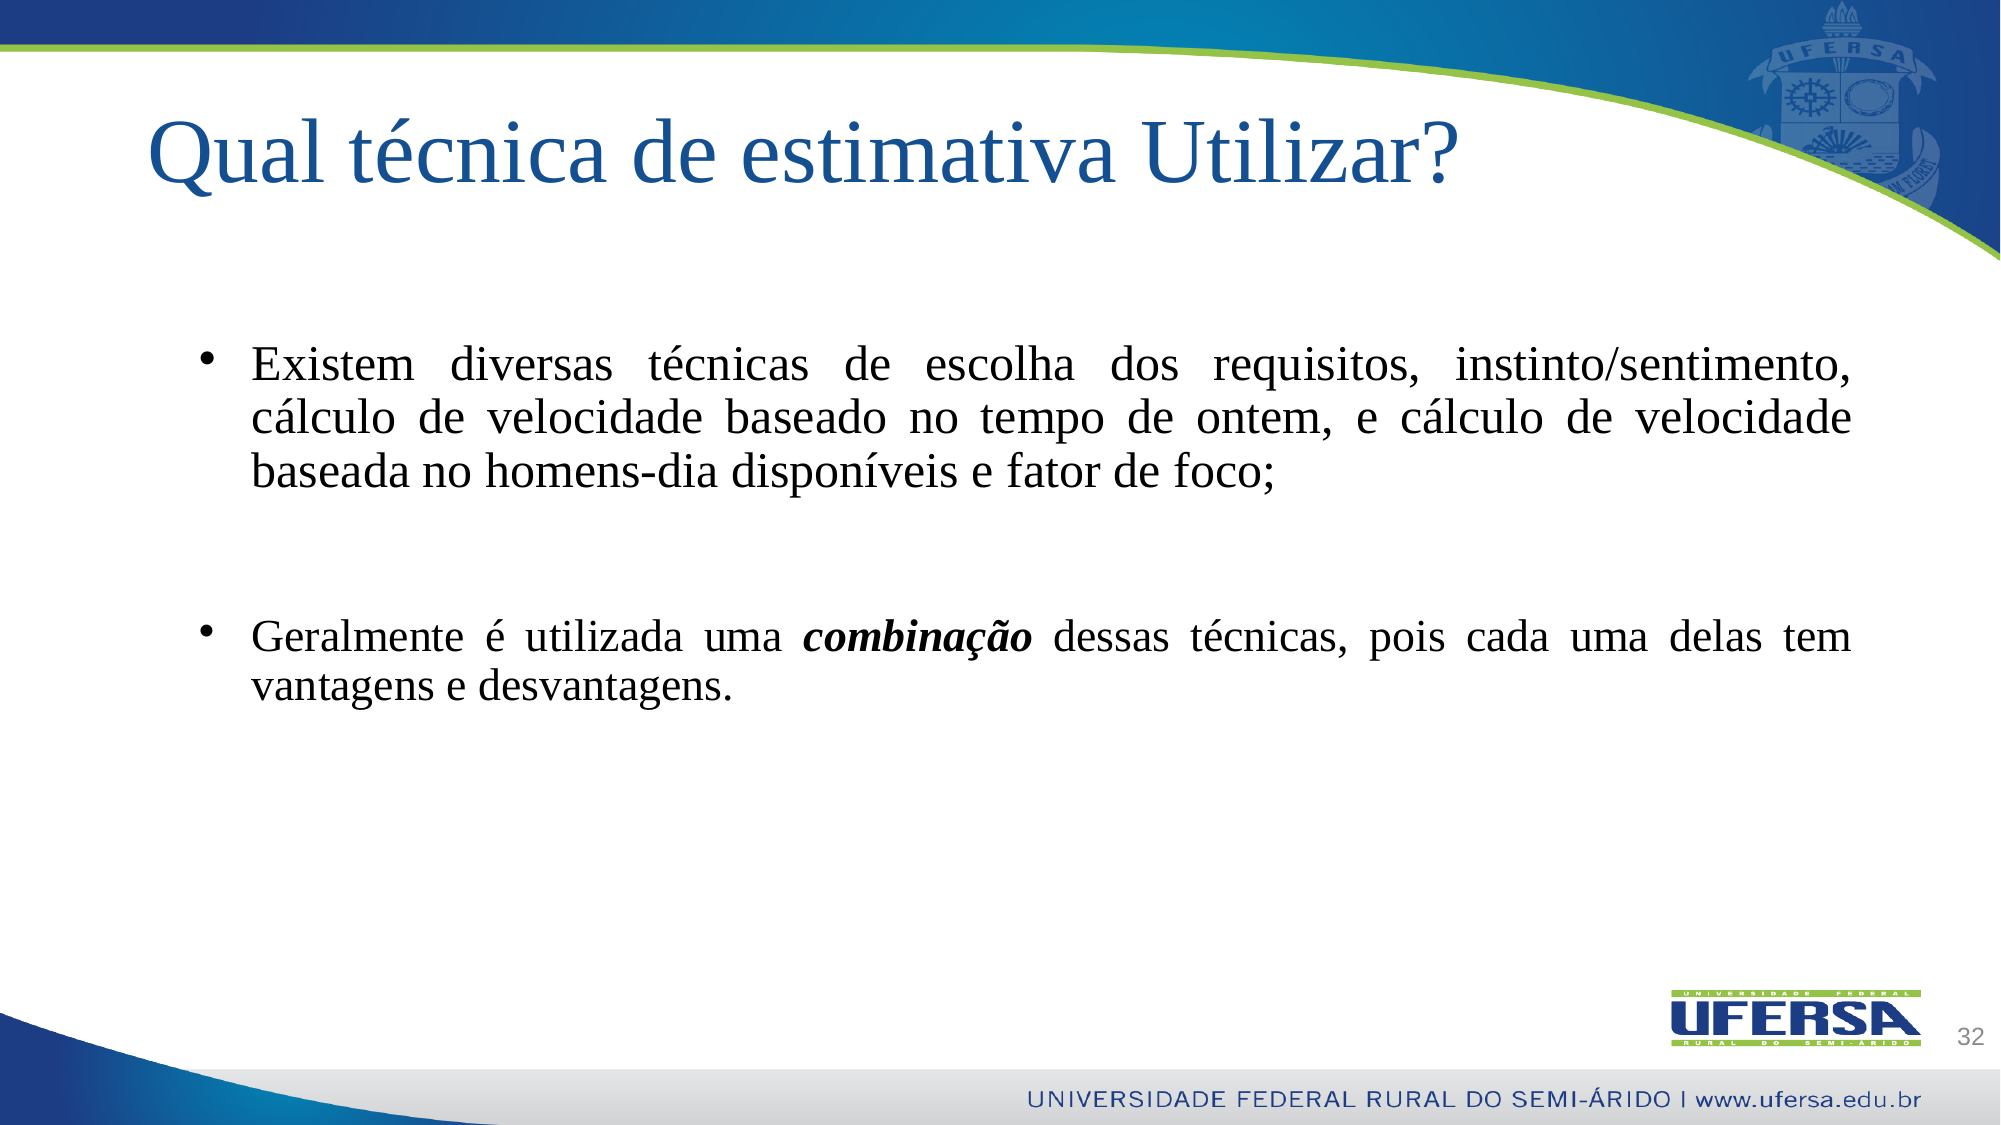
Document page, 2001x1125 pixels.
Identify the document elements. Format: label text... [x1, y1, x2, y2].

list Existem diversas técnicas de escolha dos requisitos, instinto/sentimento, cálculo de velocidade baseado no tempo de ontem, e cálculo de velocidade baseada no homens-dia disponíveis e fator de foco; Geralmente é utilizada uma combinação dessas técnicas, pois cada uma delas tem vantagens e desvantagens. [181, 336, 1854, 1025]
picture [0, 0, 2001, 1125]
slide_number 32 [1550, 1005, 2000, 1066]
title Qual técnica de estimativa Utilizar? [132, 73, 1868, 233]
